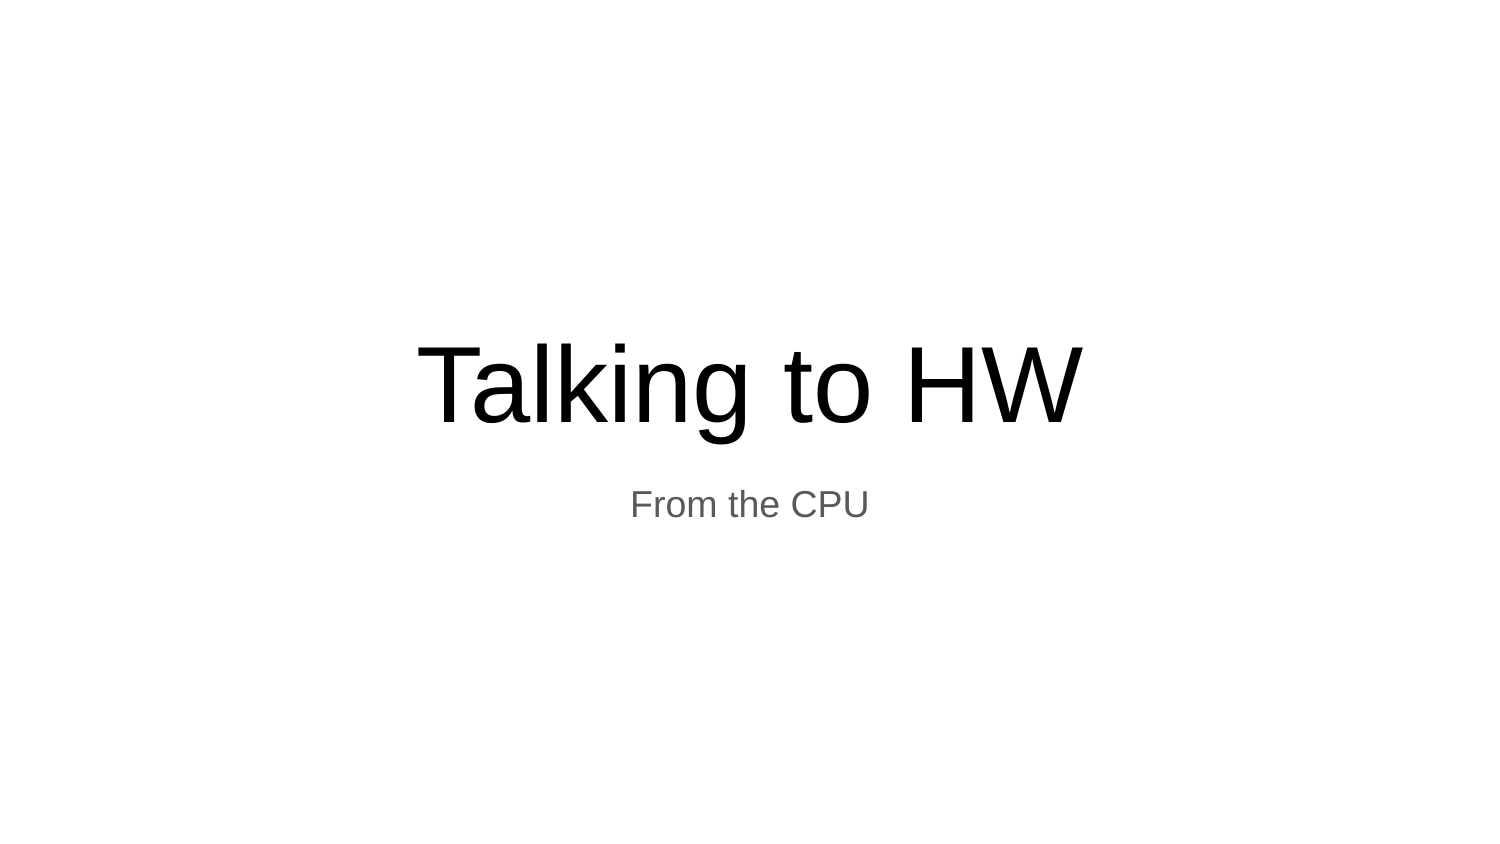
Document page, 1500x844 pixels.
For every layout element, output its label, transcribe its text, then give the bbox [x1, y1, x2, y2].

title Talking to HW [51, 122, 1449, 459]
subtitle From the CPU [51, 464, 1449, 595]
